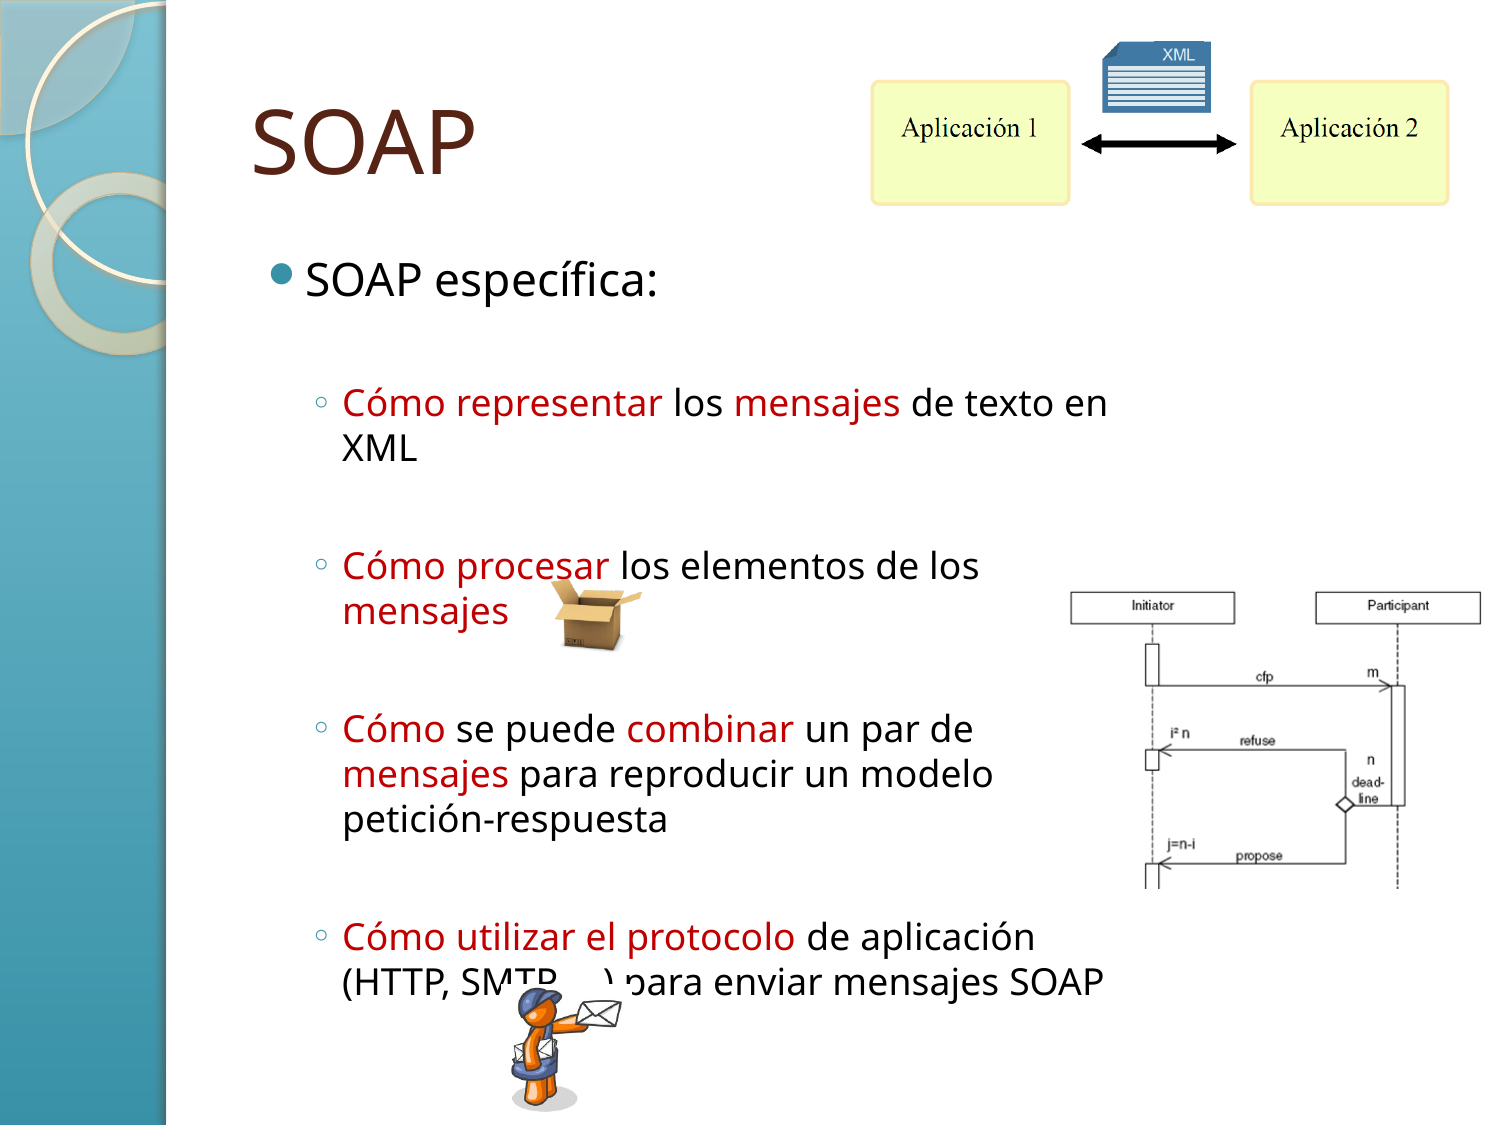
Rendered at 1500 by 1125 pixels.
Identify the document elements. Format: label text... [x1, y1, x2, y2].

list SOAP específica: Cómo representar los mensajes de texto en XML Cómo procesar los elementos de los mensajes Cómo se puede combinar un par de mensajes para reproducir un modelo petición-respuesta Cómo utilizar el protocolo de aplicación (HTTP, SMTP, …) para enviar mensajes SOAP [242, 243, 1135, 1031]
picture [867, 38, 1454, 207]
picture [530, 550, 656, 676]
picture [501, 983, 633, 1115]
picture [1068, 585, 1483, 889]
title SOAP [235, 45, 1466, 233]
